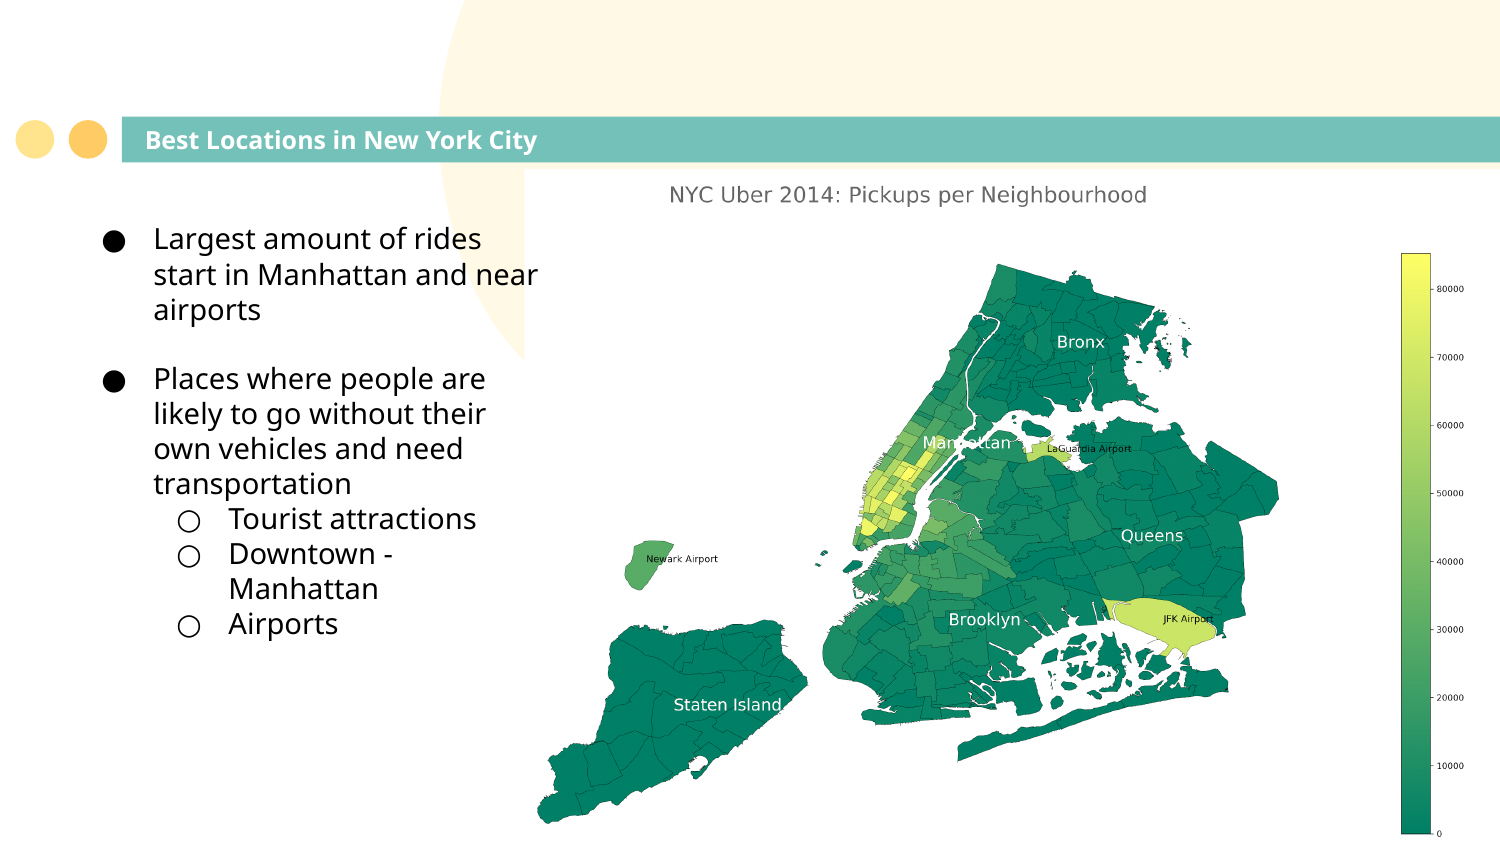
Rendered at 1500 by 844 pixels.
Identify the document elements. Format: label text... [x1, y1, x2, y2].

text_box Largest amount of rides start in Manhattan and near airports Places where people are likely to go without their own vehicles and need transportation Tourist attractions Downtown - Manhattan Airports [63, 205, 519, 698]
picture [524, 169, 1500, 844]
title Best Locations in New York City [129, 118, 952, 170]
